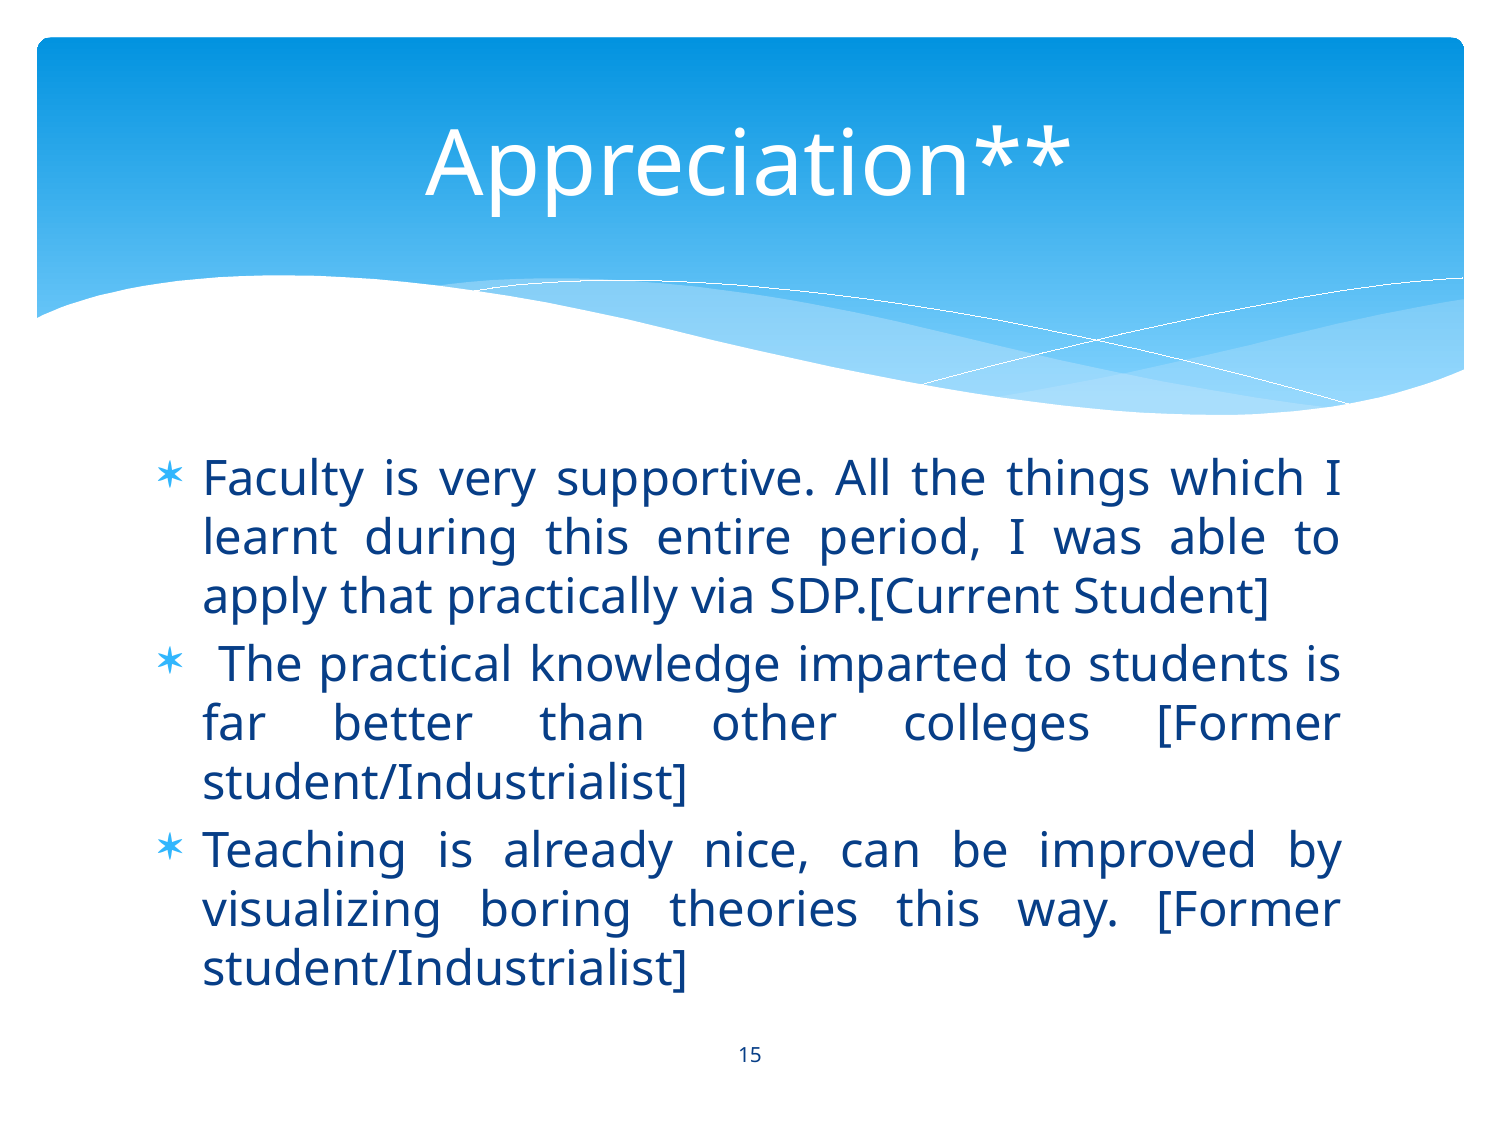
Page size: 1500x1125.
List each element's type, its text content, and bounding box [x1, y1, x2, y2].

title Appreciation** [75, 55, 1425, 261]
slide_number 15 [654, 1025, 846, 1086]
list Faculty is very supportive. All the things which I learnt during this entire period, I was able to apply that practically via SDP.[Current Student] The practical knowledge imparted to students is far better than other colleges [Former student/Industrialist] Teaching is already nice, can be improved by visualizing boring theories this way. [Former student/Industrialist] [143, 438, 1359, 1005]
